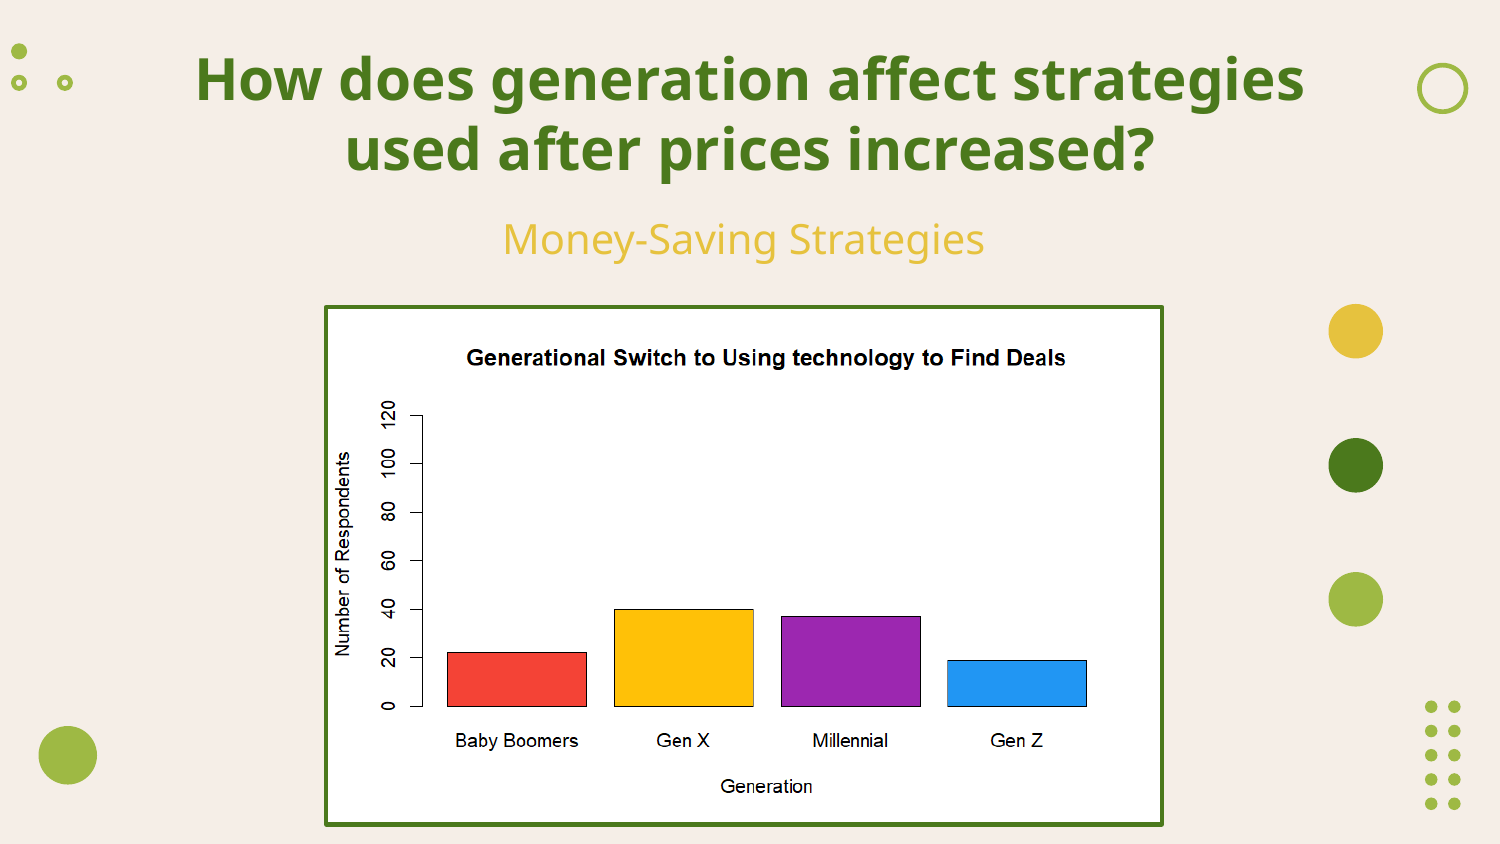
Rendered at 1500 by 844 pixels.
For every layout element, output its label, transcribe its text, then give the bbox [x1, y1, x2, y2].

title How does generation affect strategies used after prices increased? [118, 135, 1382, 230]
text_box Money-Saving Strategies [168, 206, 1320, 270]
text_box [1328, 572, 1384, 627]
text_box [1328, 303, 1384, 359]
text_box [1328, 438, 1384, 493]
picture [328, 309, 1160, 823]
